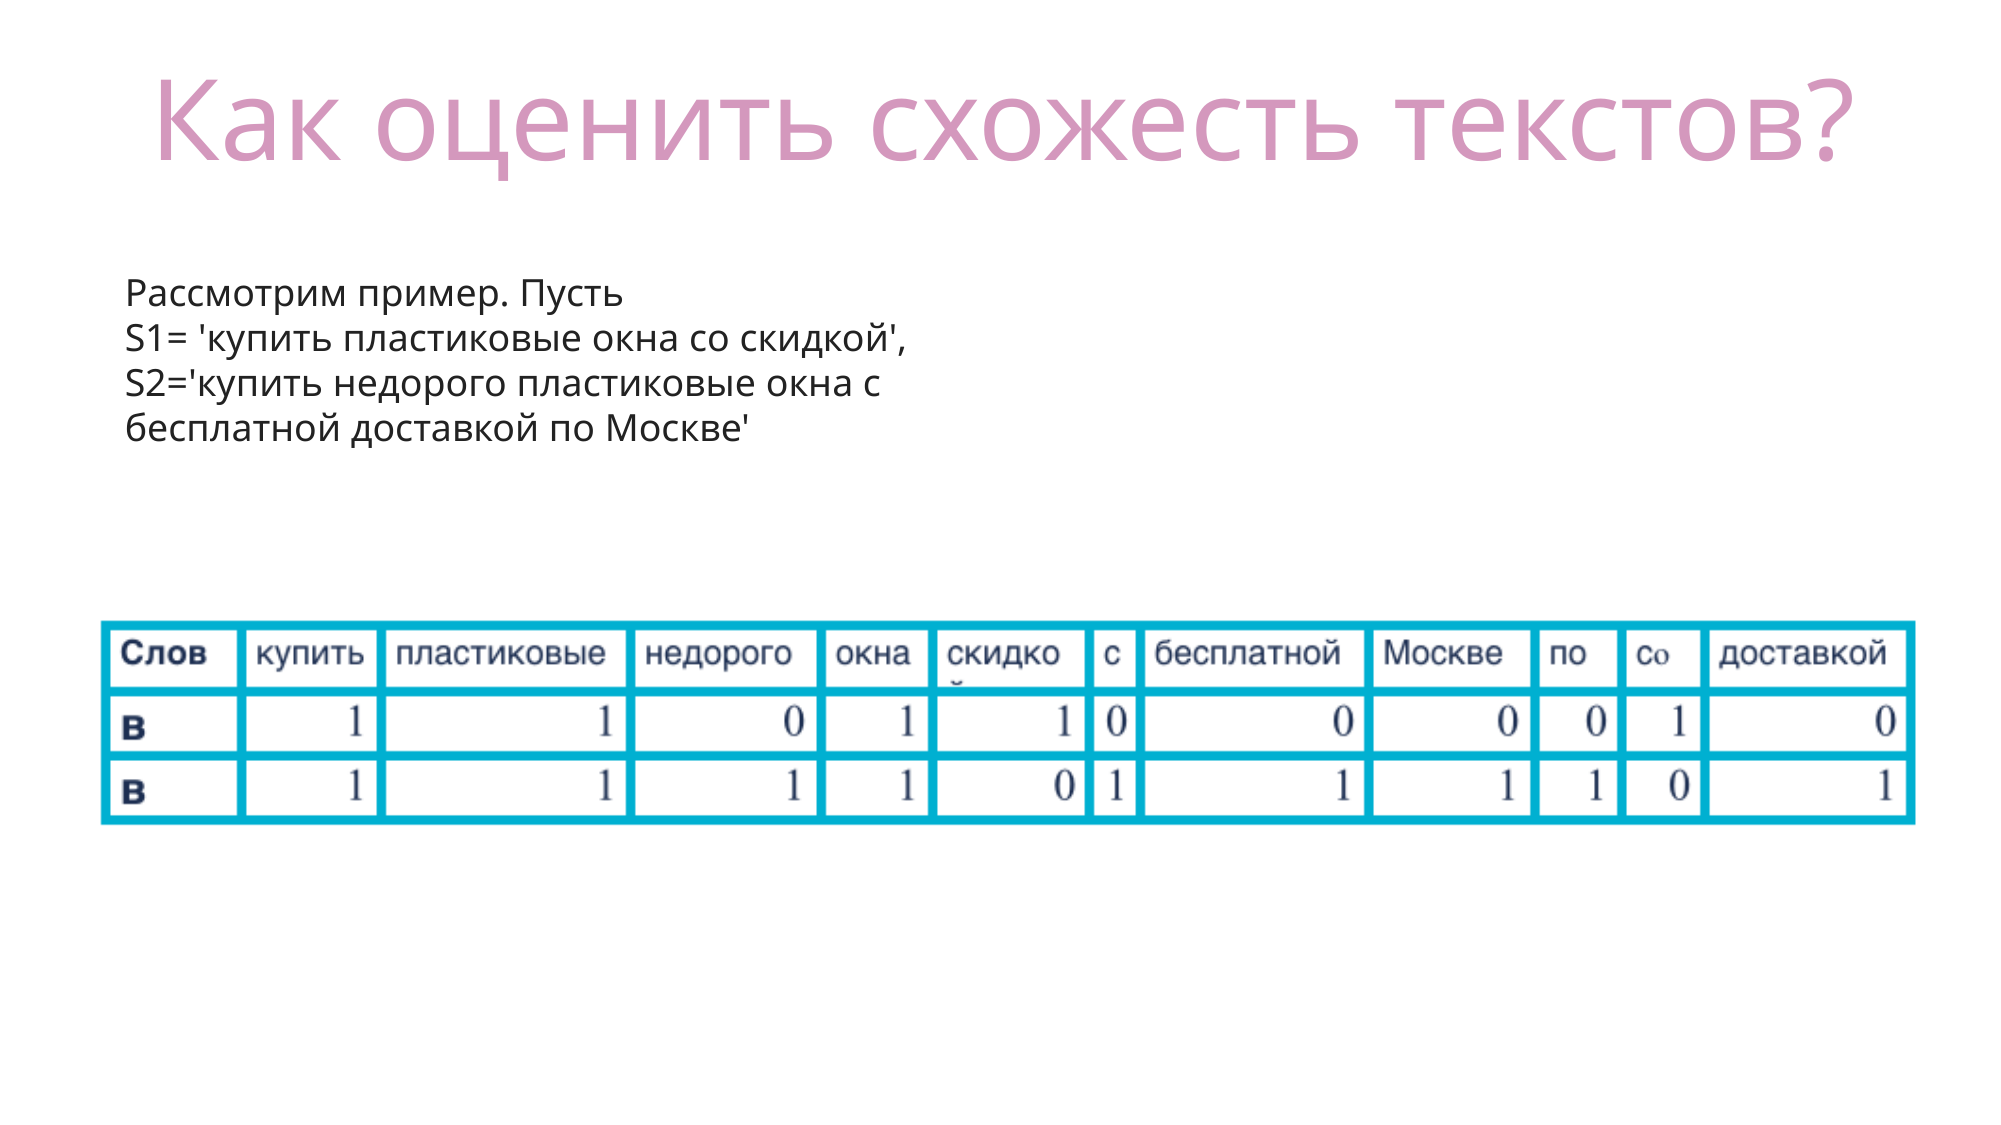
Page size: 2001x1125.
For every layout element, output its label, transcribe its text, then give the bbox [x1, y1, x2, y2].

text_box Рассмотрим пример. Пусть S1= 'купить пластиковые окна со скидкой', S2='купить недорого пластиковые окна с бесплатной доставкой по Москве' [110, 262, 1110, 502]
picture [75, 574, 1931, 846]
text_box Как оценить схожесть текстов? [136, 40, 1871, 191]
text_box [346, 715, 358, 732]
